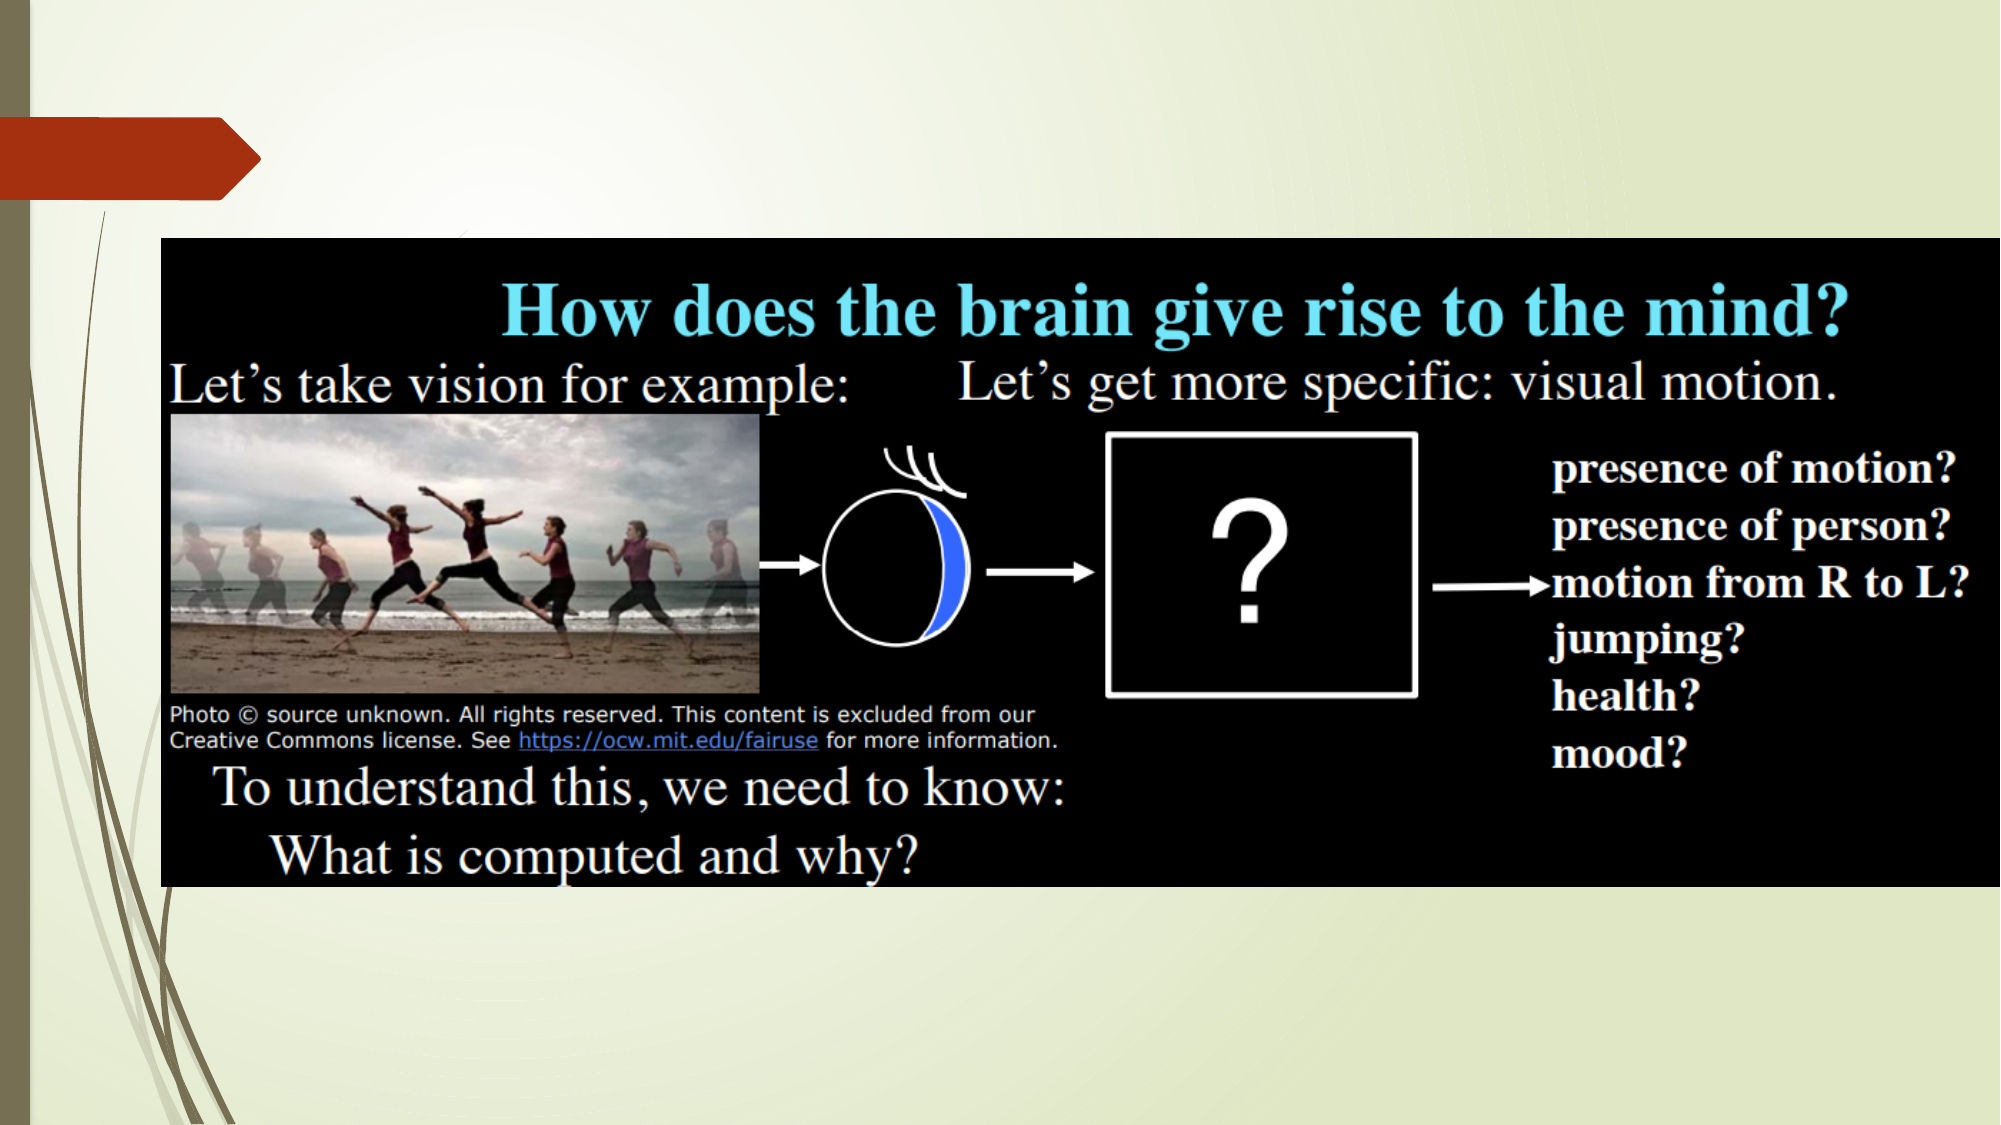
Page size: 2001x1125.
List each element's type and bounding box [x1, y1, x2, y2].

picture [160, 238, 2000, 887]
